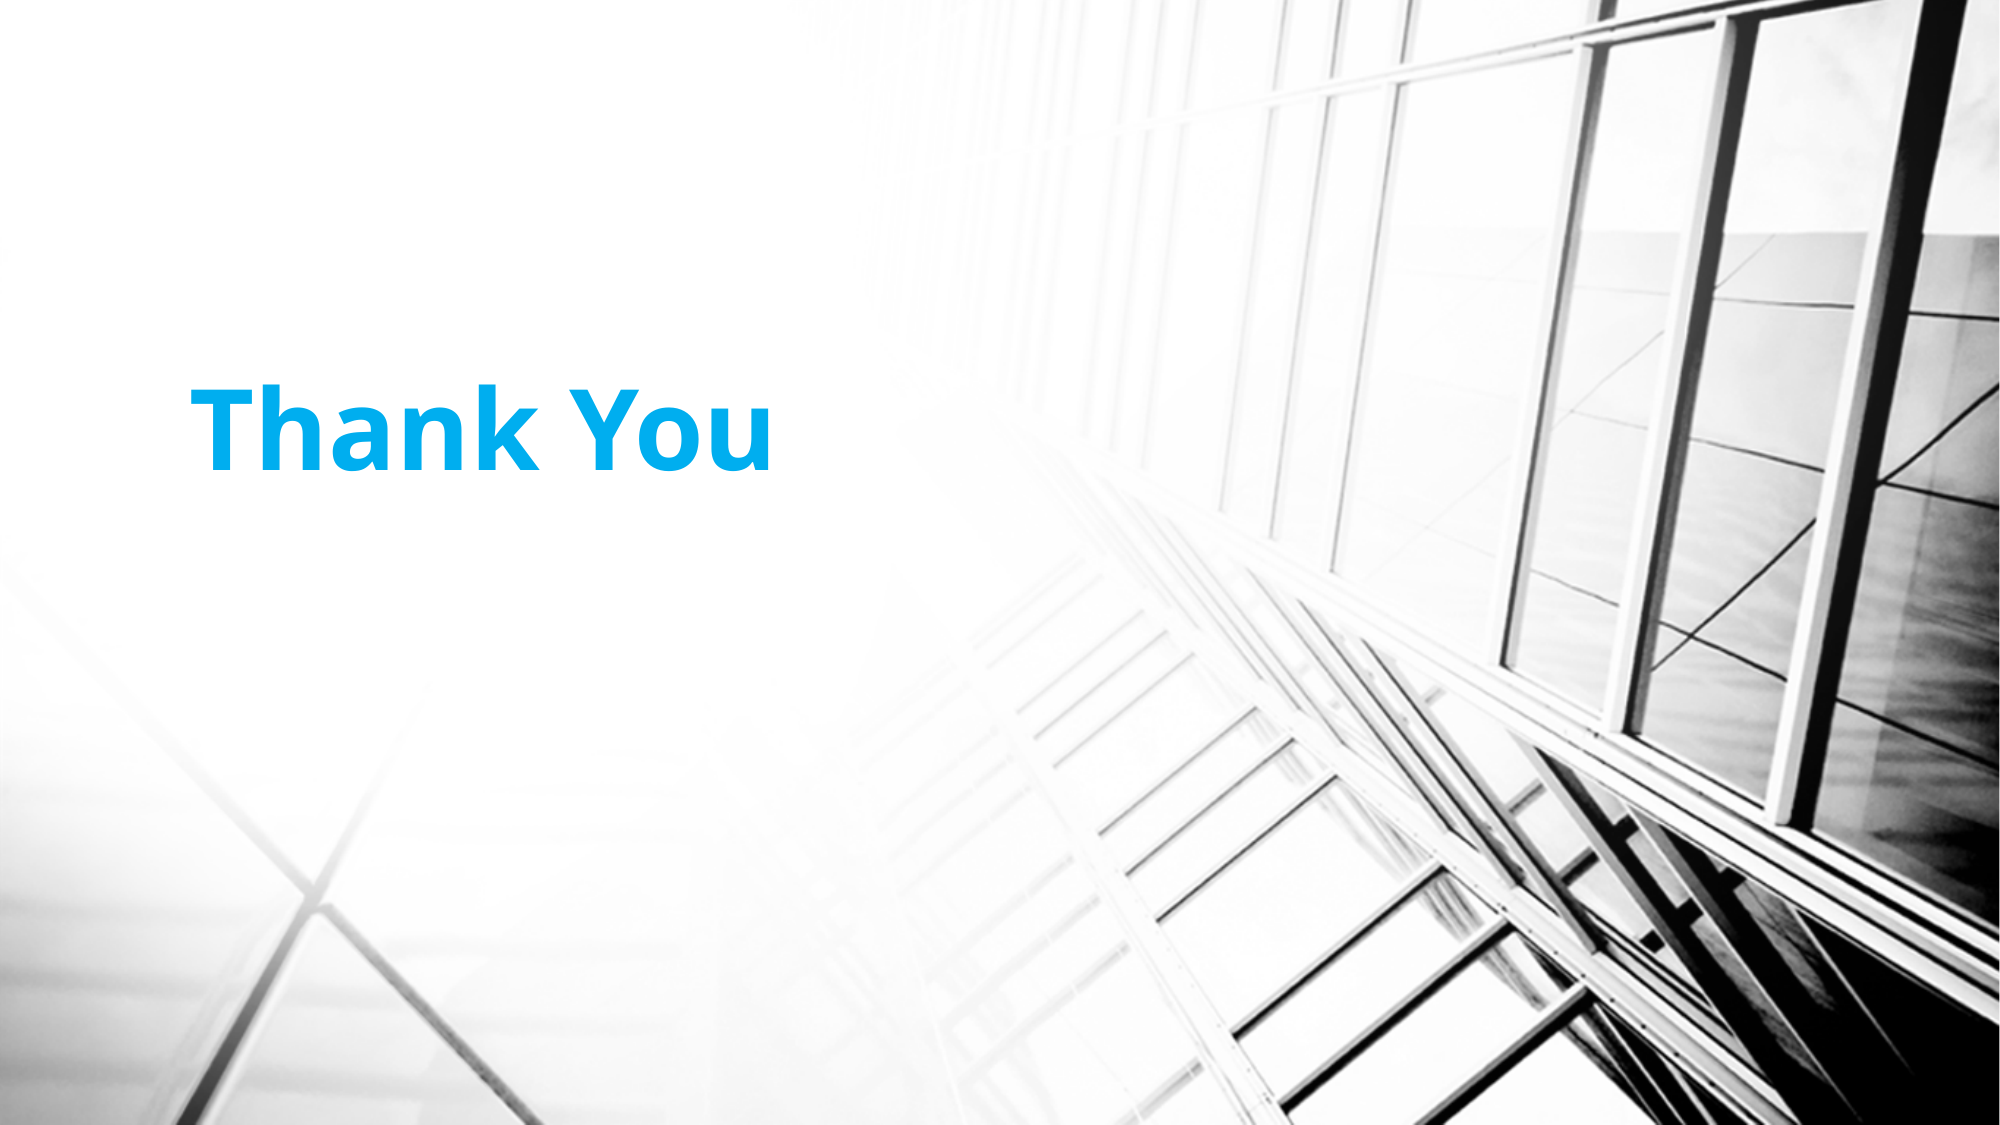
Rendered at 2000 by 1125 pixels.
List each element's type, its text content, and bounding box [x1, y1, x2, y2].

title Thank You [174, 87, 1000, 500]
picture [0, 0, 2000, 1125]
